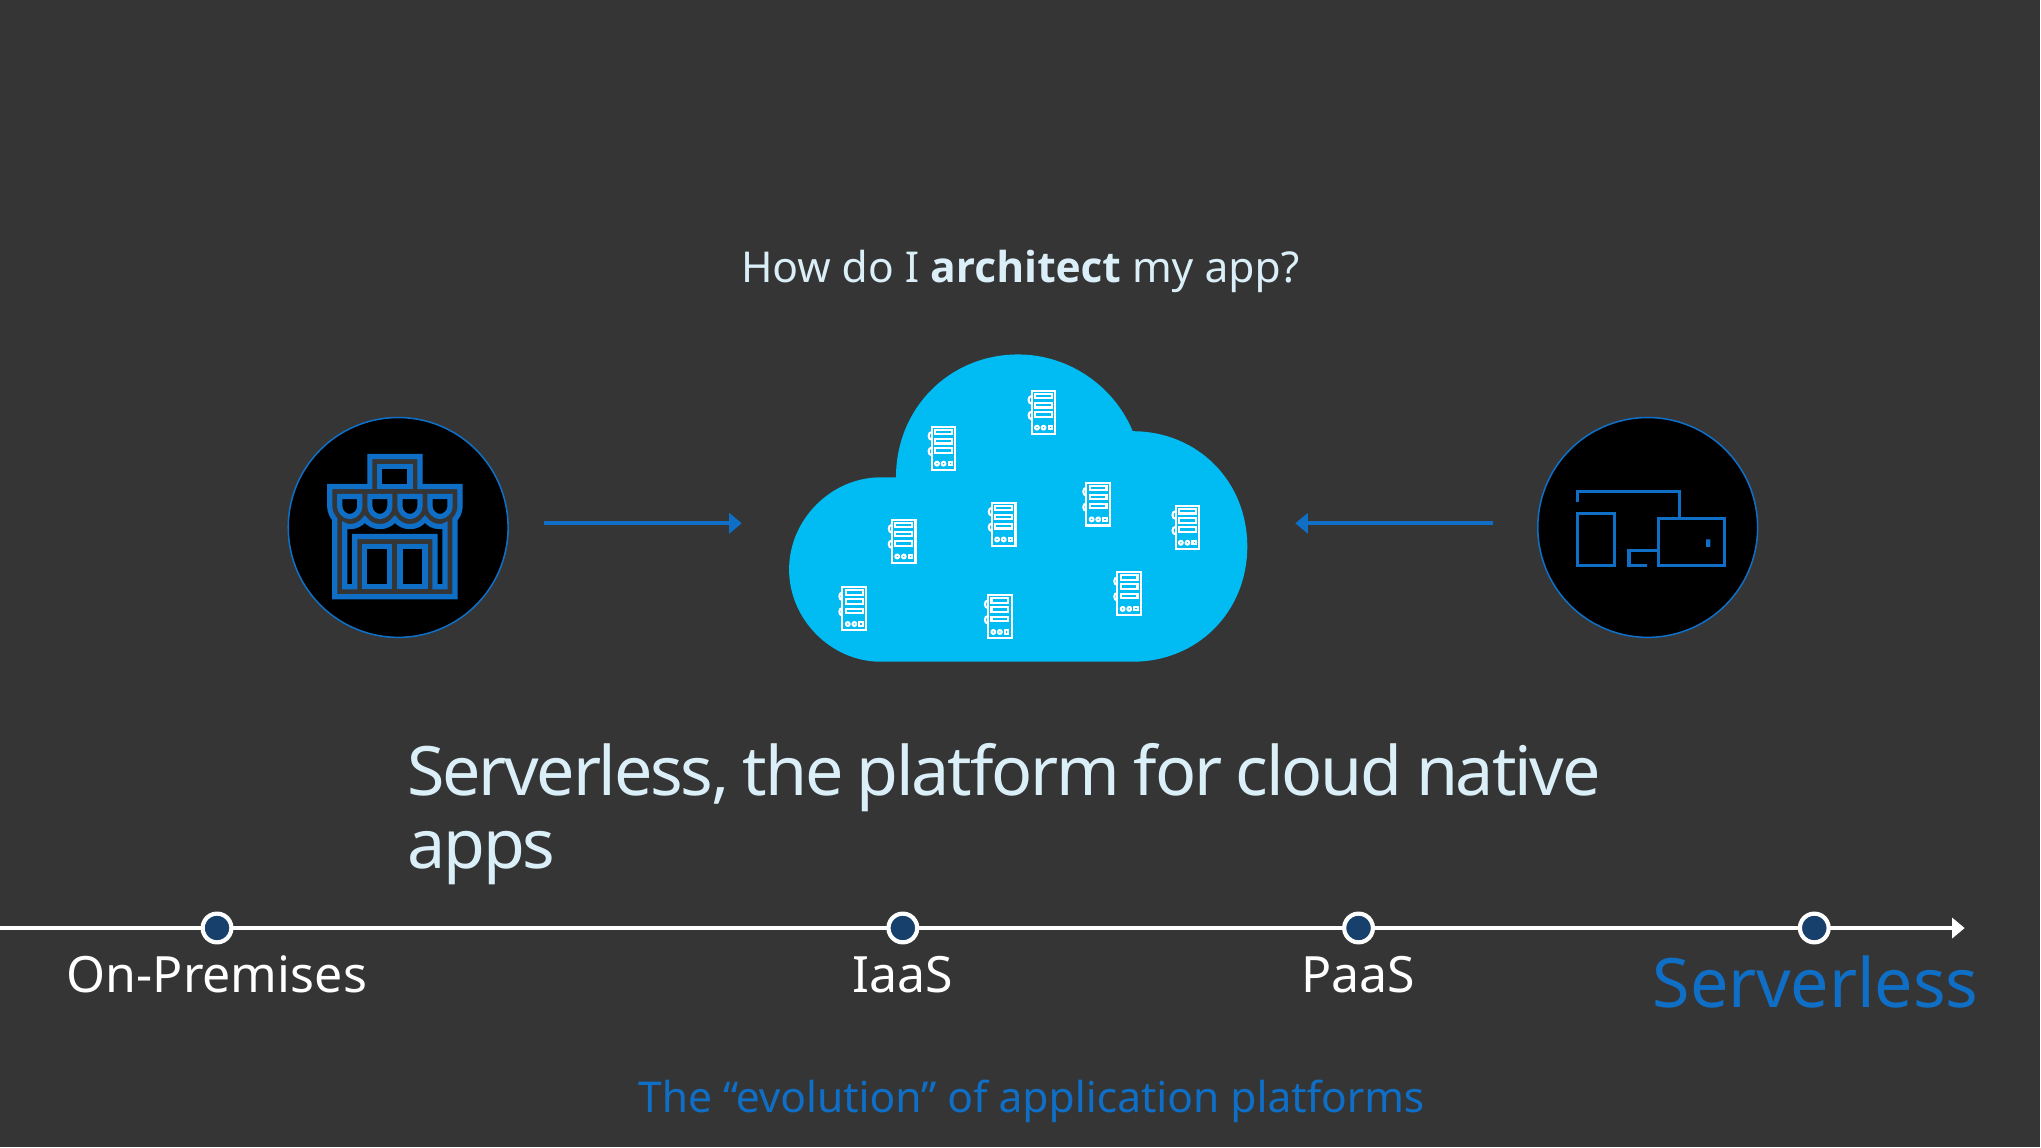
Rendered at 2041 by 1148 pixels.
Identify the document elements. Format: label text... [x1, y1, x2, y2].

text_box Serverless [1622, 925, 2008, 1047]
text_box [887, 929, 918, 944]
text_box How do I architect my app? [514, 232, 1526, 298]
text_box [201, 929, 233, 944]
text_box [887, 912, 918, 927]
text_box On-Premises [36, 930, 398, 1028]
text_box PaaS [1271, 930, 1446, 1028]
text_box The “evolution” of application platforms [622, 1081, 1500, 1110]
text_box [839, 586, 867, 631]
text_box IaaS [822, 930, 984, 1028]
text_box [1082, 482, 1111, 526]
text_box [984, 594, 1012, 639]
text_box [287, 417, 509, 638]
text_box [1343, 929, 1374, 944]
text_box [988, 502, 1016, 546]
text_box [928, 426, 956, 471]
text_box [1343, 912, 1374, 927]
text_box [1799, 912, 1830, 925]
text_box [888, 519, 916, 563]
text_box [1172, 505, 1200, 550]
text_box [201, 912, 233, 927]
text_box [789, 354, 1248, 662]
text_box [1537, 417, 1758, 638]
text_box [1028, 390, 1056, 435]
text_box Serverless, the platform for cloud native apps [383, 721, 1657, 872]
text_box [1113, 571, 1142, 616]
